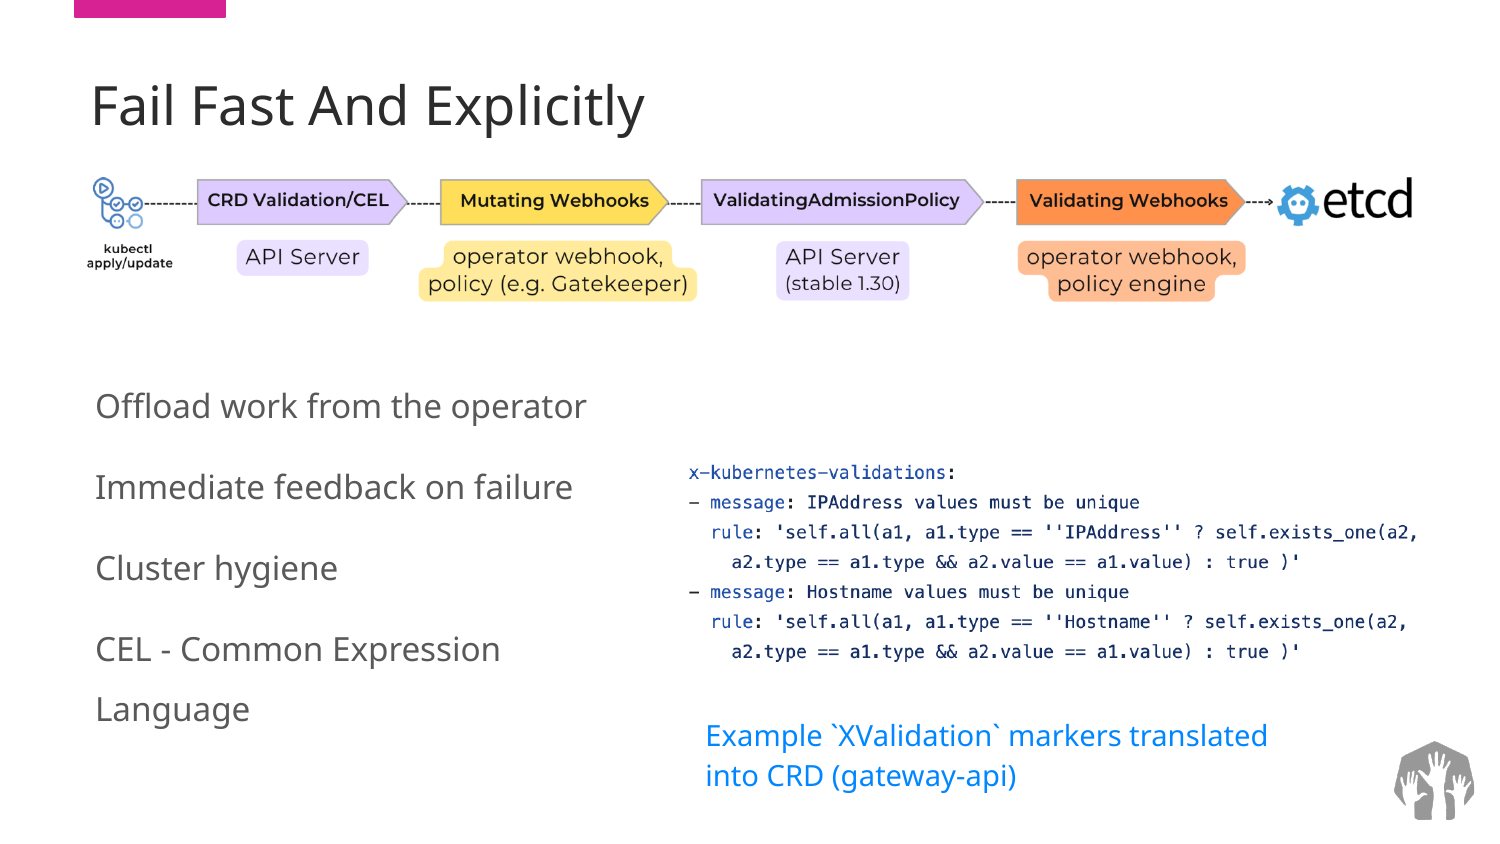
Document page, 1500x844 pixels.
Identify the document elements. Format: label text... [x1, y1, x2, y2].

title Fail Fast And Explicitly [75, 56, 1423, 166]
picture [74, 177, 1423, 310]
picture [1394, 741, 1475, 820]
text_box Example `XValidation` markers translated into CRD (gateway-api) [690, 696, 1290, 807]
picture [665, 458, 1423, 671]
text_box Offload work from the operator Immediate feedback on failure Cluster hygiene CEL - Common Expression Language [79, 350, 666, 743]
